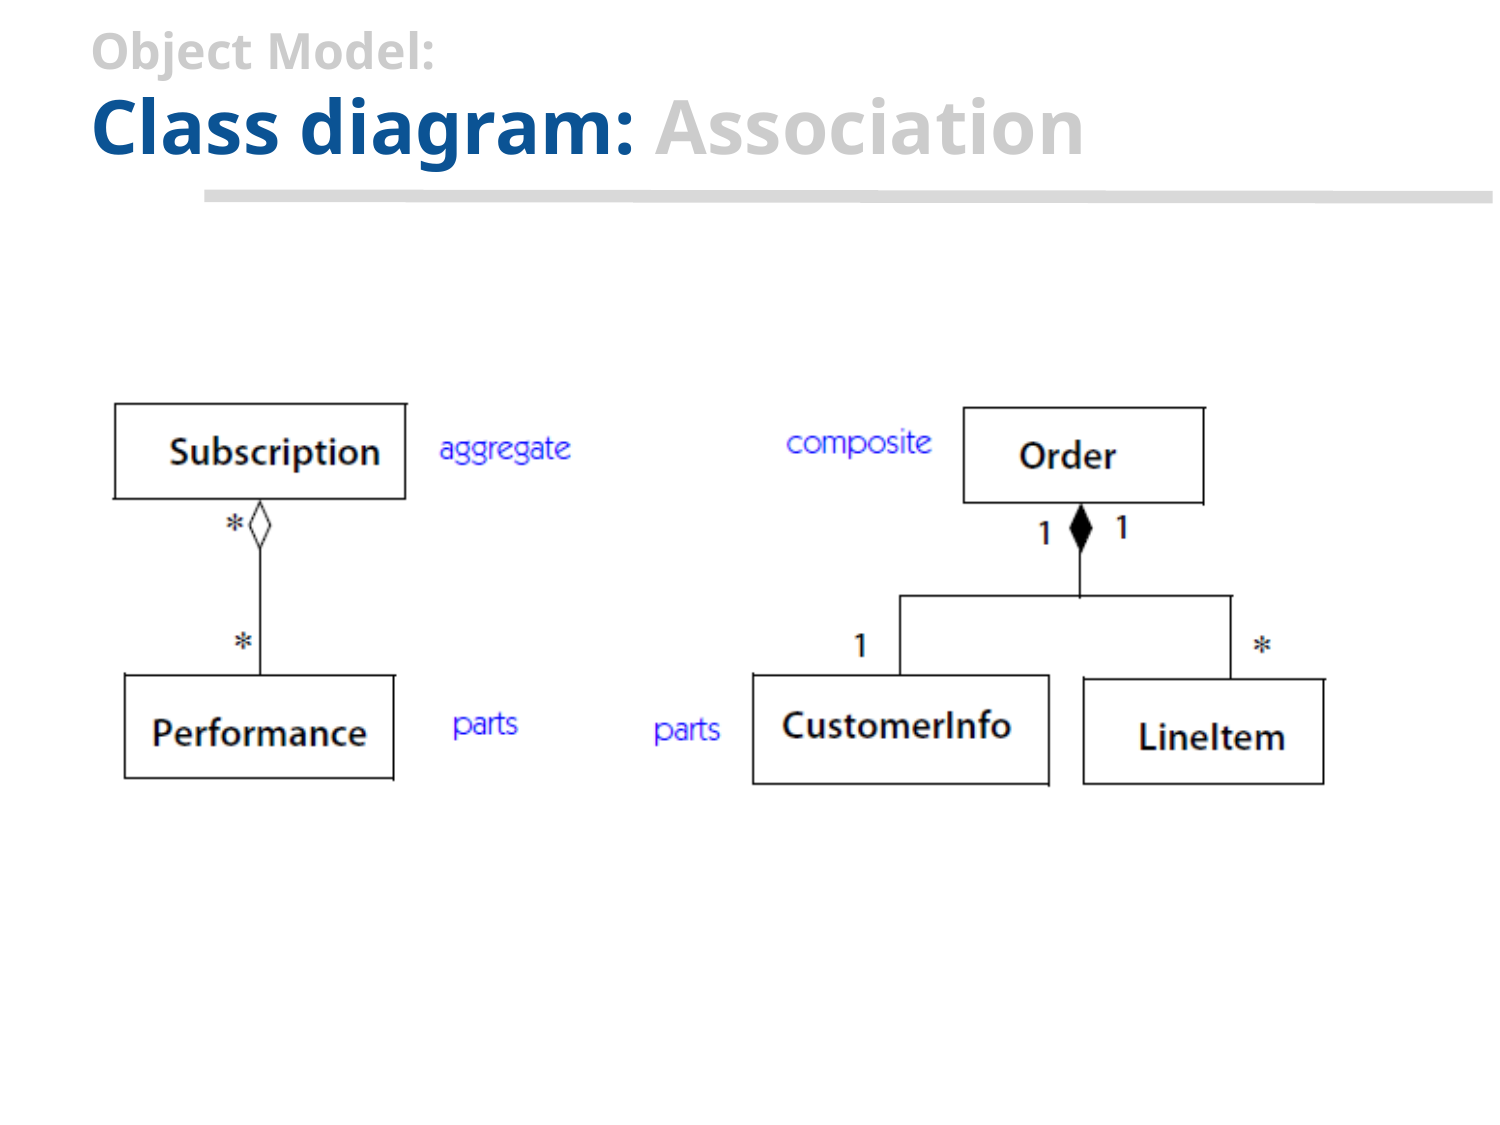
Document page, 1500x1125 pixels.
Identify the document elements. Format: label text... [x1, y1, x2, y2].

picture [46, 351, 1466, 828]
title Object Model: Class diagram: Association [75, 45, 1425, 185]
